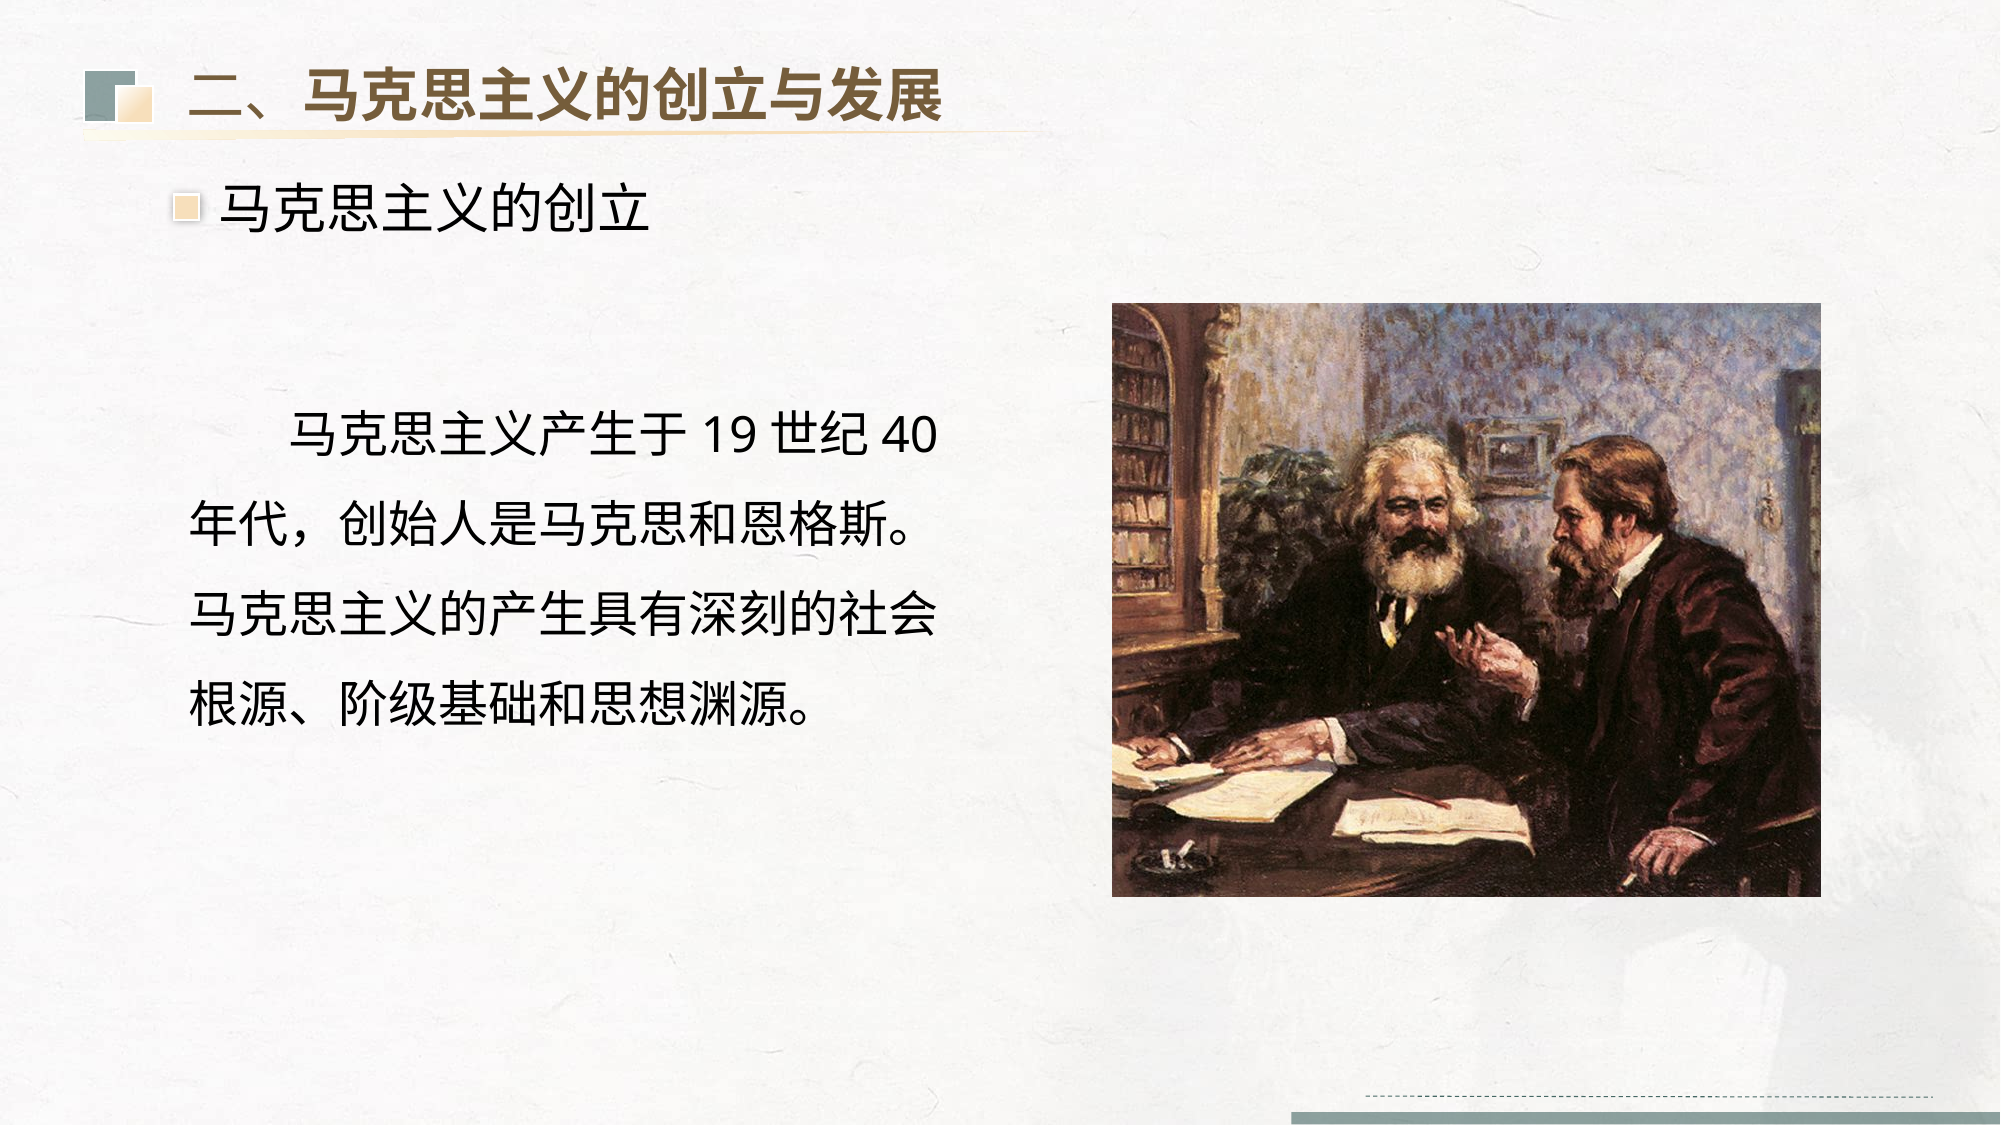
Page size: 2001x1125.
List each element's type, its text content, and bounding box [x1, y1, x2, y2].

picture [0, 0, 2001, 1125]
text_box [173, 167, 1019, 248]
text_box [83, 50, 1087, 141]
text_box 马克思主义产生于19世纪40年代，创始人是马克思和恩格斯。马克思主义的产生具有深刻的社会根源、阶级基础和思想渊源。 [173, 365, 981, 741]
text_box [1291, 1096, 2000, 1125]
